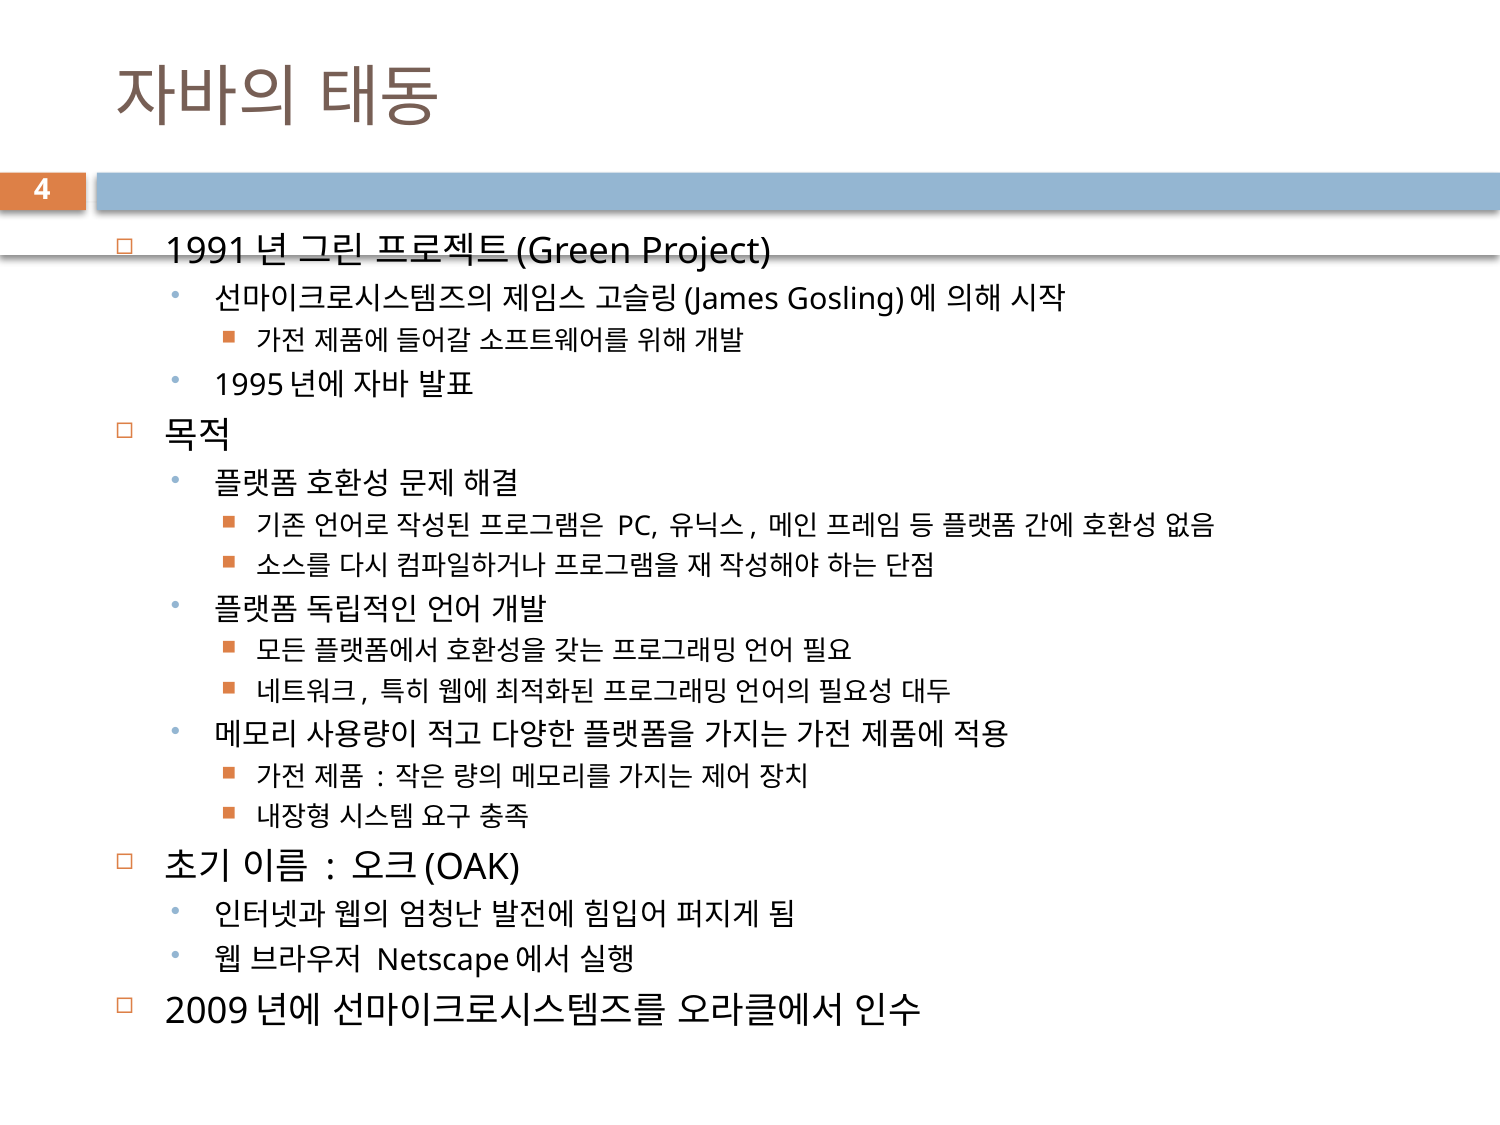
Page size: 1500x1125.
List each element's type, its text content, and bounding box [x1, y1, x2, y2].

title 자바의 태동 [100, 37, 1438, 149]
slide_number 4 [0, 170, 87, 211]
list 1991년 그린 프로젝트(Green Project) 선마이크로시스템즈의 제임스 고슬링(James Gosling)에 의해 시작 가전 제품에 들어갈 소프트웨어를 위해 개발 1995년에 자바 발표 목적 플랫폼 호환성 문제 해결 기존 언어로 작성된 프로그램은 PC, 유닉스, 메인 프레임 등 플랫폼 간에 호환성 없음 소스를 다시 컴파일하거나 프로그램을 재 작성해야 하는 단점 플랫폼 독립적인 언어 개발 모든 플랫폼에서 호환성을 갖는 프로그래밍 언어 필요 네트워크, 특히 웹에 최적화된 프로그래밍 언어의 필요성 대두 메모리 사용량이 적고 다양한 플랫폼을 가지는 가전 제품에 적용 가전 제품 : 작은 량의 메모리를 가지는 제어 장치 내장형 시스템 요구 충족 초기 이름 : 오크(OAK) 인터넷과 웹의 엄청난 발전에 힘입어 퍼지게 됨 웹 브라우저 Netscape에서 실행 2009년에 선마이크로시스템즈를 오라클에서 인수 [100, 219, 1438, 1047]
